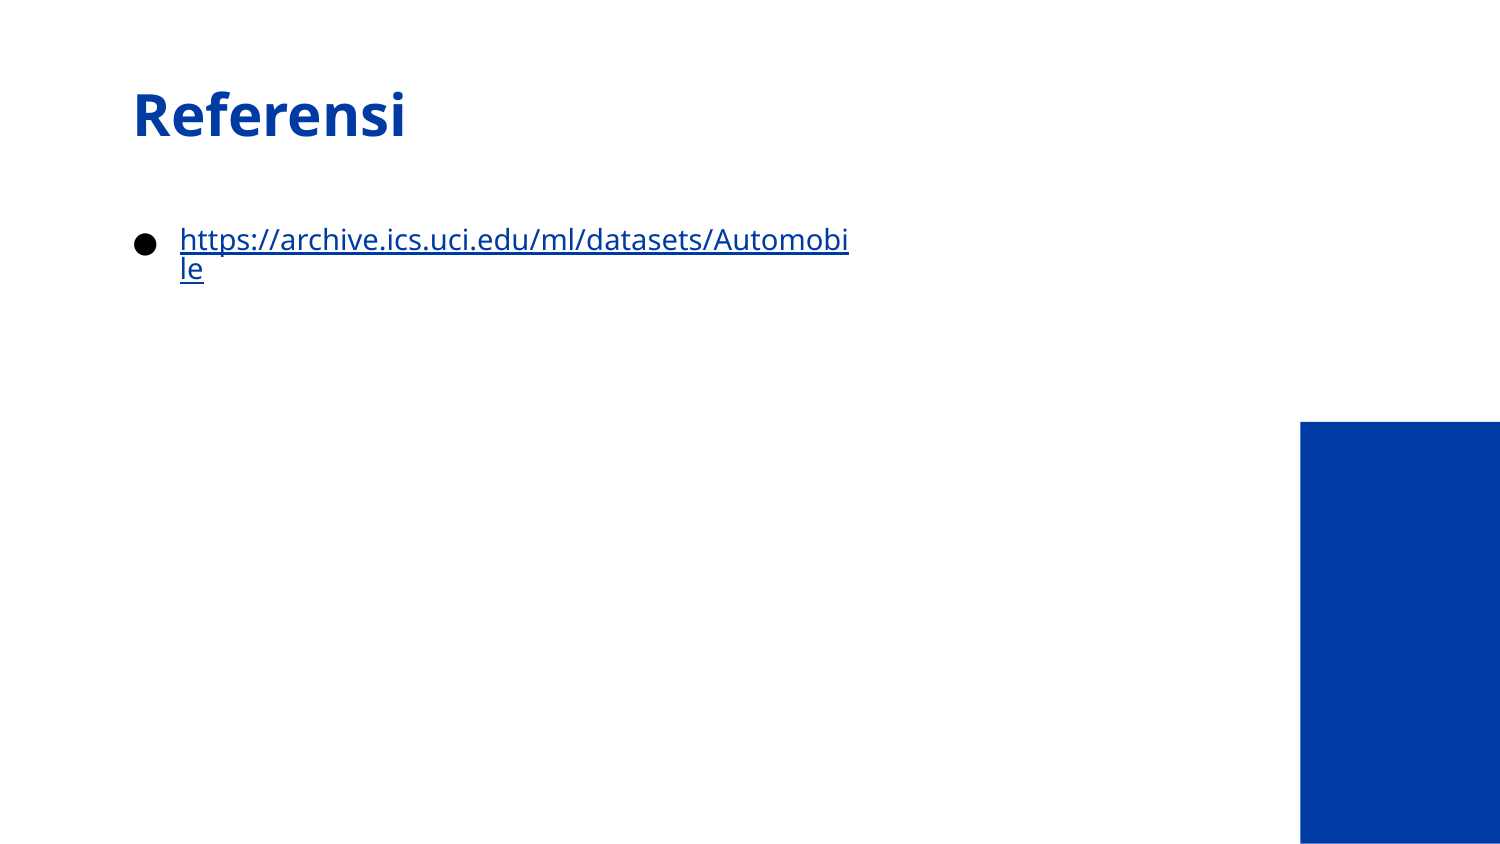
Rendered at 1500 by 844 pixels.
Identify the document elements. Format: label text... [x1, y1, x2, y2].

title Referensi [117, 62, 1383, 185]
subtitle https://archive.ics.uci.edu/ml/datasets/Automobile [117, 205, 878, 764]
